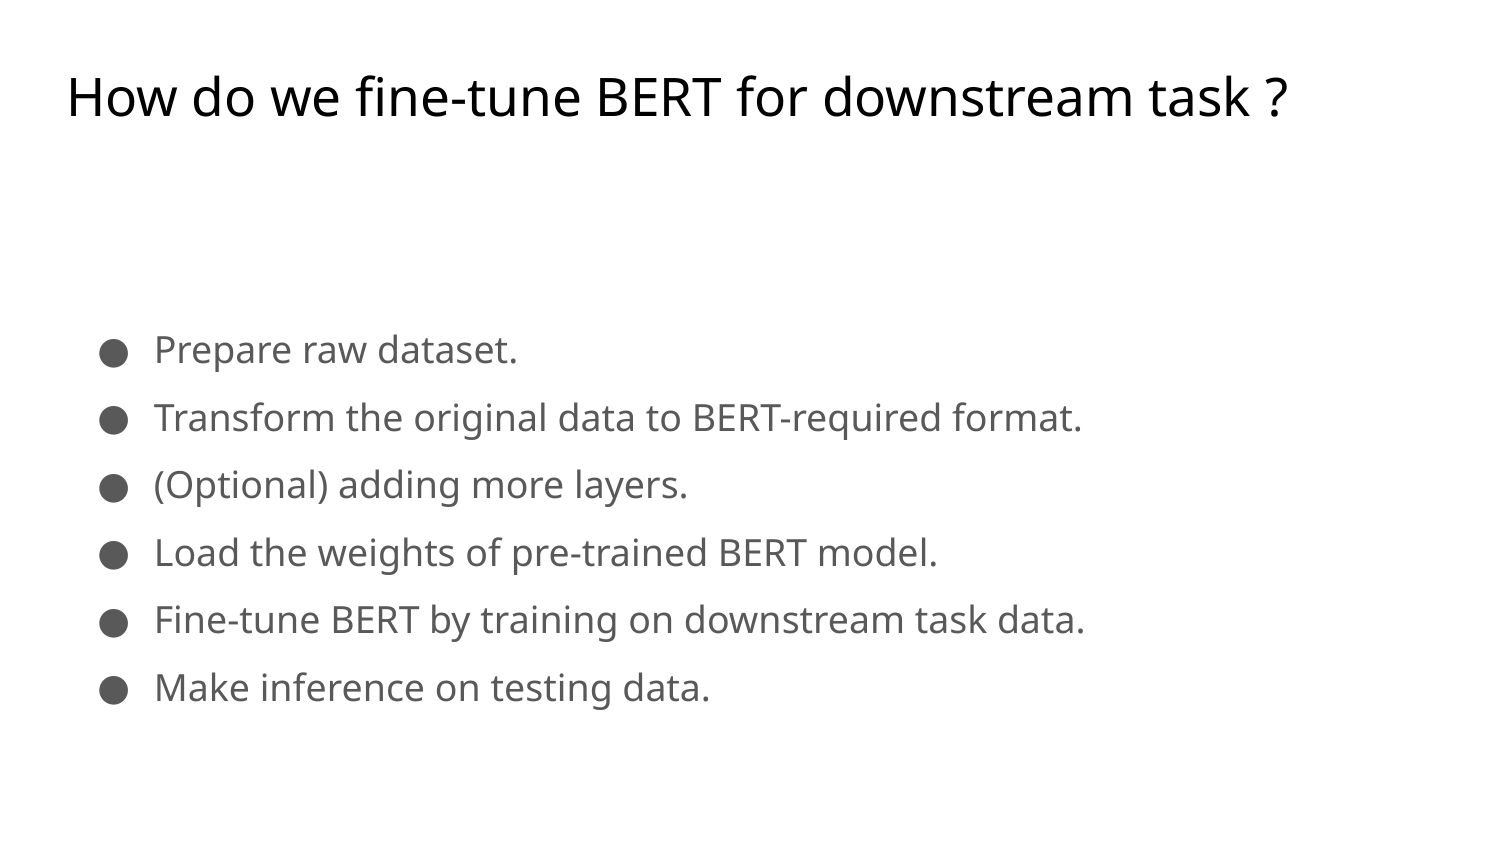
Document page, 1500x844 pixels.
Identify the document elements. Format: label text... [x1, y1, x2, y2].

list Prepare raw dataset. Transform the original data to BERT-required format. (Optional) adding more layers. Load the weights of pre-trained BERT model. Fine-tune BERT by training on downstream task data. Make inference on testing data. [63, 288, 1423, 748]
title How do we fine-tune BERT for downstream task ? [51, 48, 1449, 142]
